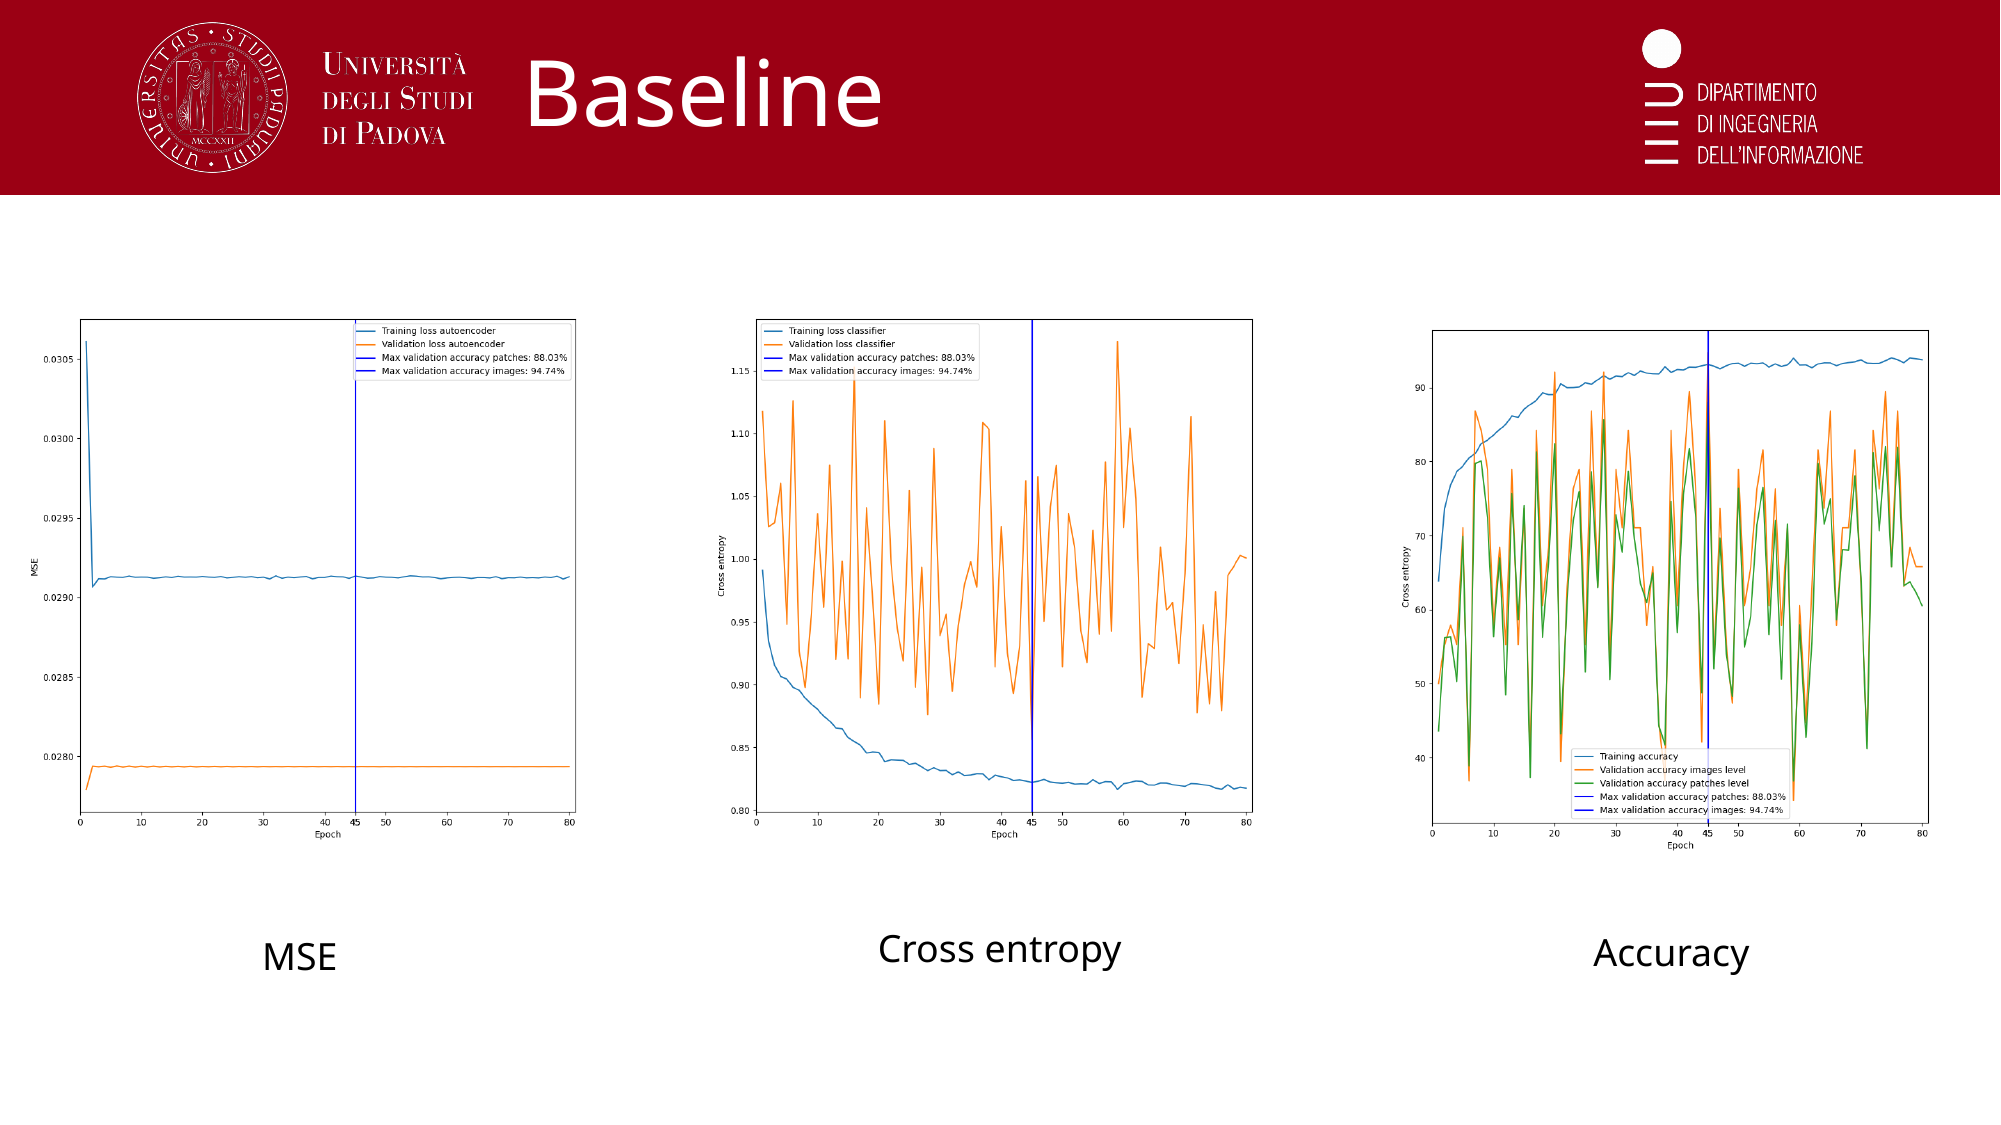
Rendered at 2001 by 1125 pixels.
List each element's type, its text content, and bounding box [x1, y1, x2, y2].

text_box Cross entropy [863, 918, 1137, 978]
picture [1642, 29, 1863, 164]
title Baseline [507, 21, 1564, 172]
text_box Accuracy [1578, 921, 1765, 981]
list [0, 242, 639, 882]
text_box MSE [247, 925, 353, 986]
picture [676, 242, 1316, 882]
picture [1352, 253, 1992, 893]
picture [137, 22, 473, 173]
